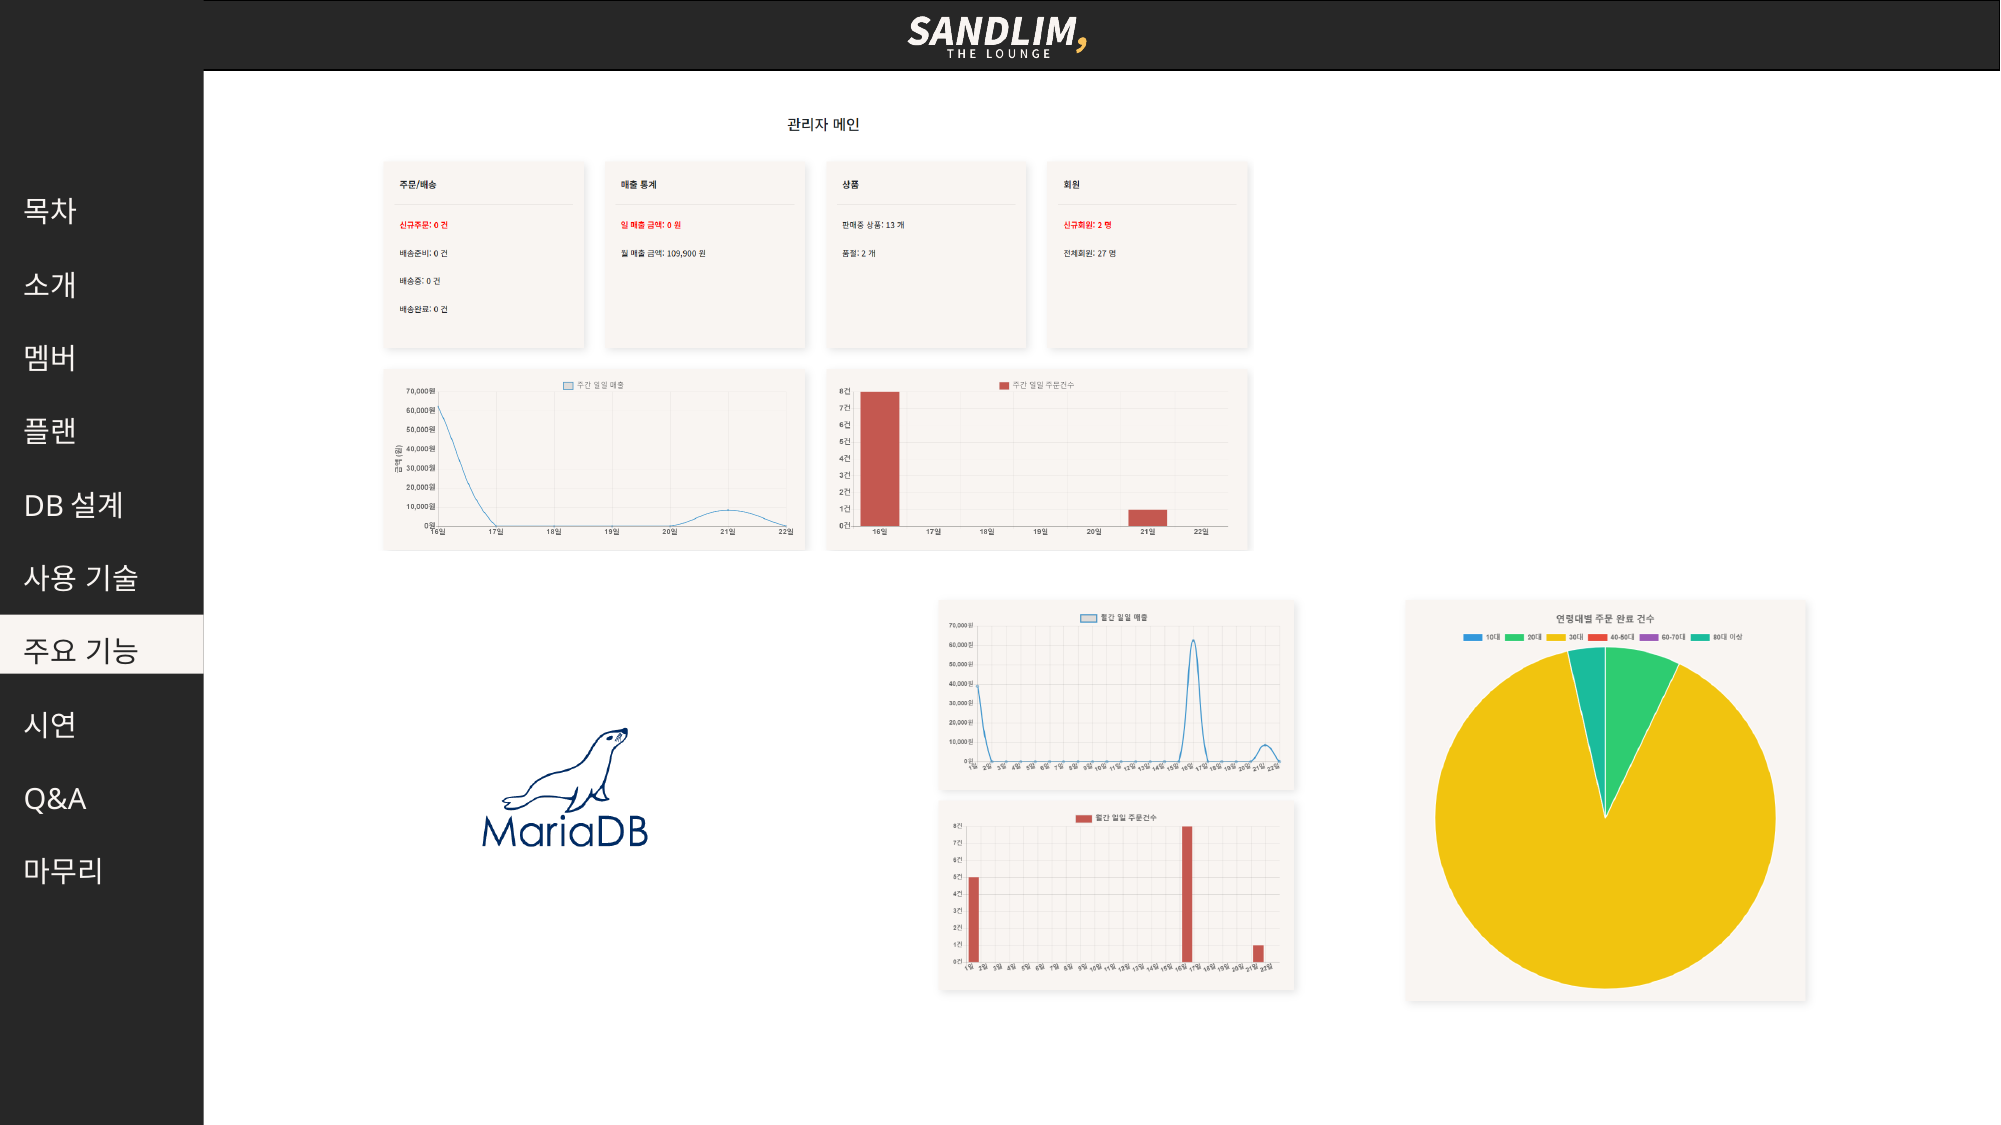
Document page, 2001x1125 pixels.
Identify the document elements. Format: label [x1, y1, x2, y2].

picture [446, 725, 685, 849]
picture [926, 588, 1827, 1031]
text_box [0, 0, 2000, 1125]
picture [376, 106, 1255, 552]
